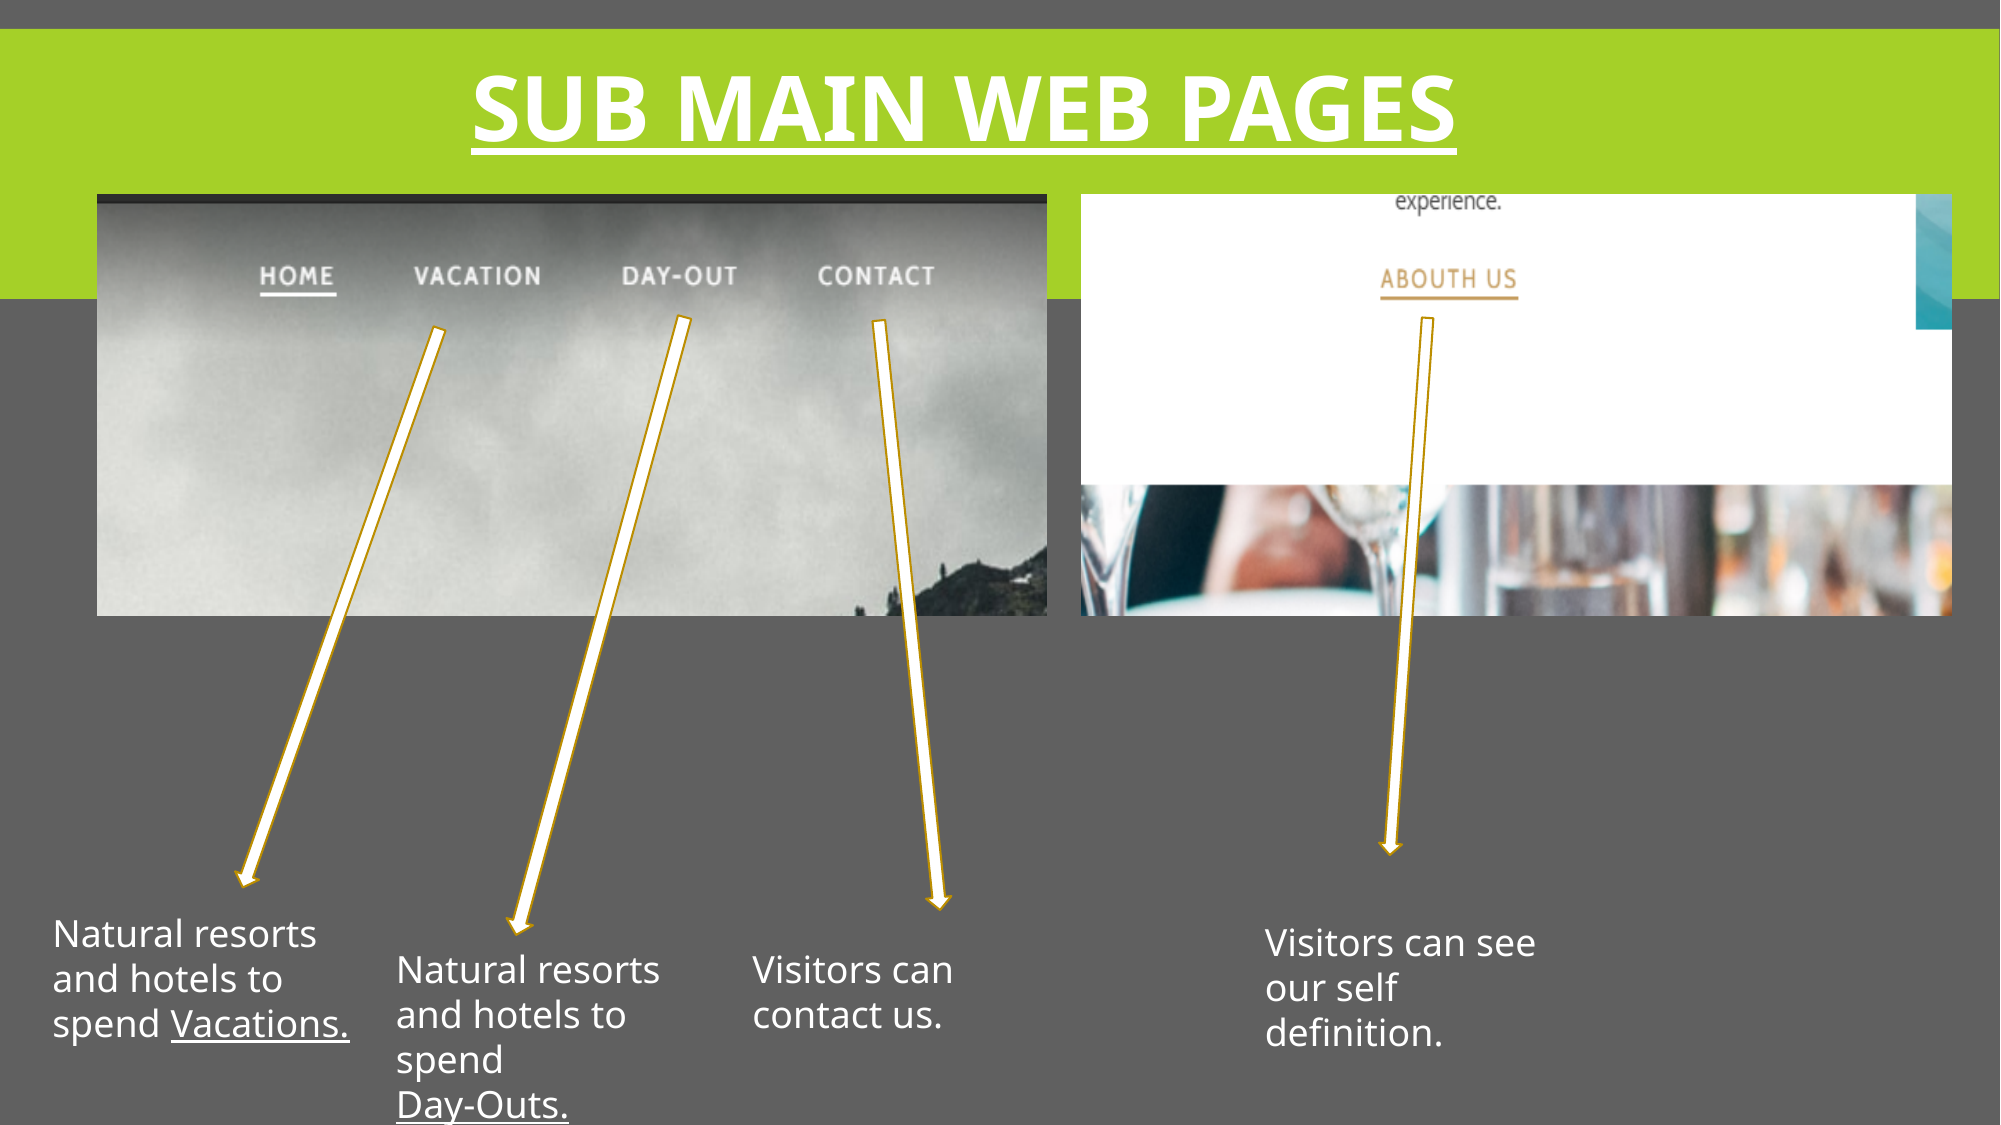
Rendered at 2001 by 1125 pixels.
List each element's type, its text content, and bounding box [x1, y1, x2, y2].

text_box [505, 624, 610, 936]
text_box Natural resorts and hotels to spend Day-Outs. [381, 938, 725, 1125]
text_box Visitors can see our self definition. [1250, 911, 1594, 1062]
text_box [1378, 624, 1413, 856]
picture [1080, 194, 1953, 616]
text_box Visitors can contact us. [737, 938, 1082, 1044]
title Sub Main Web Pages [456, 60, 1797, 278]
picture [96, 194, 1047, 616]
text_box Natural resorts and hotels to spend Vacations. [37, 902, 381, 1053]
text_box [902, 624, 953, 911]
text_box [234, 624, 344, 889]
